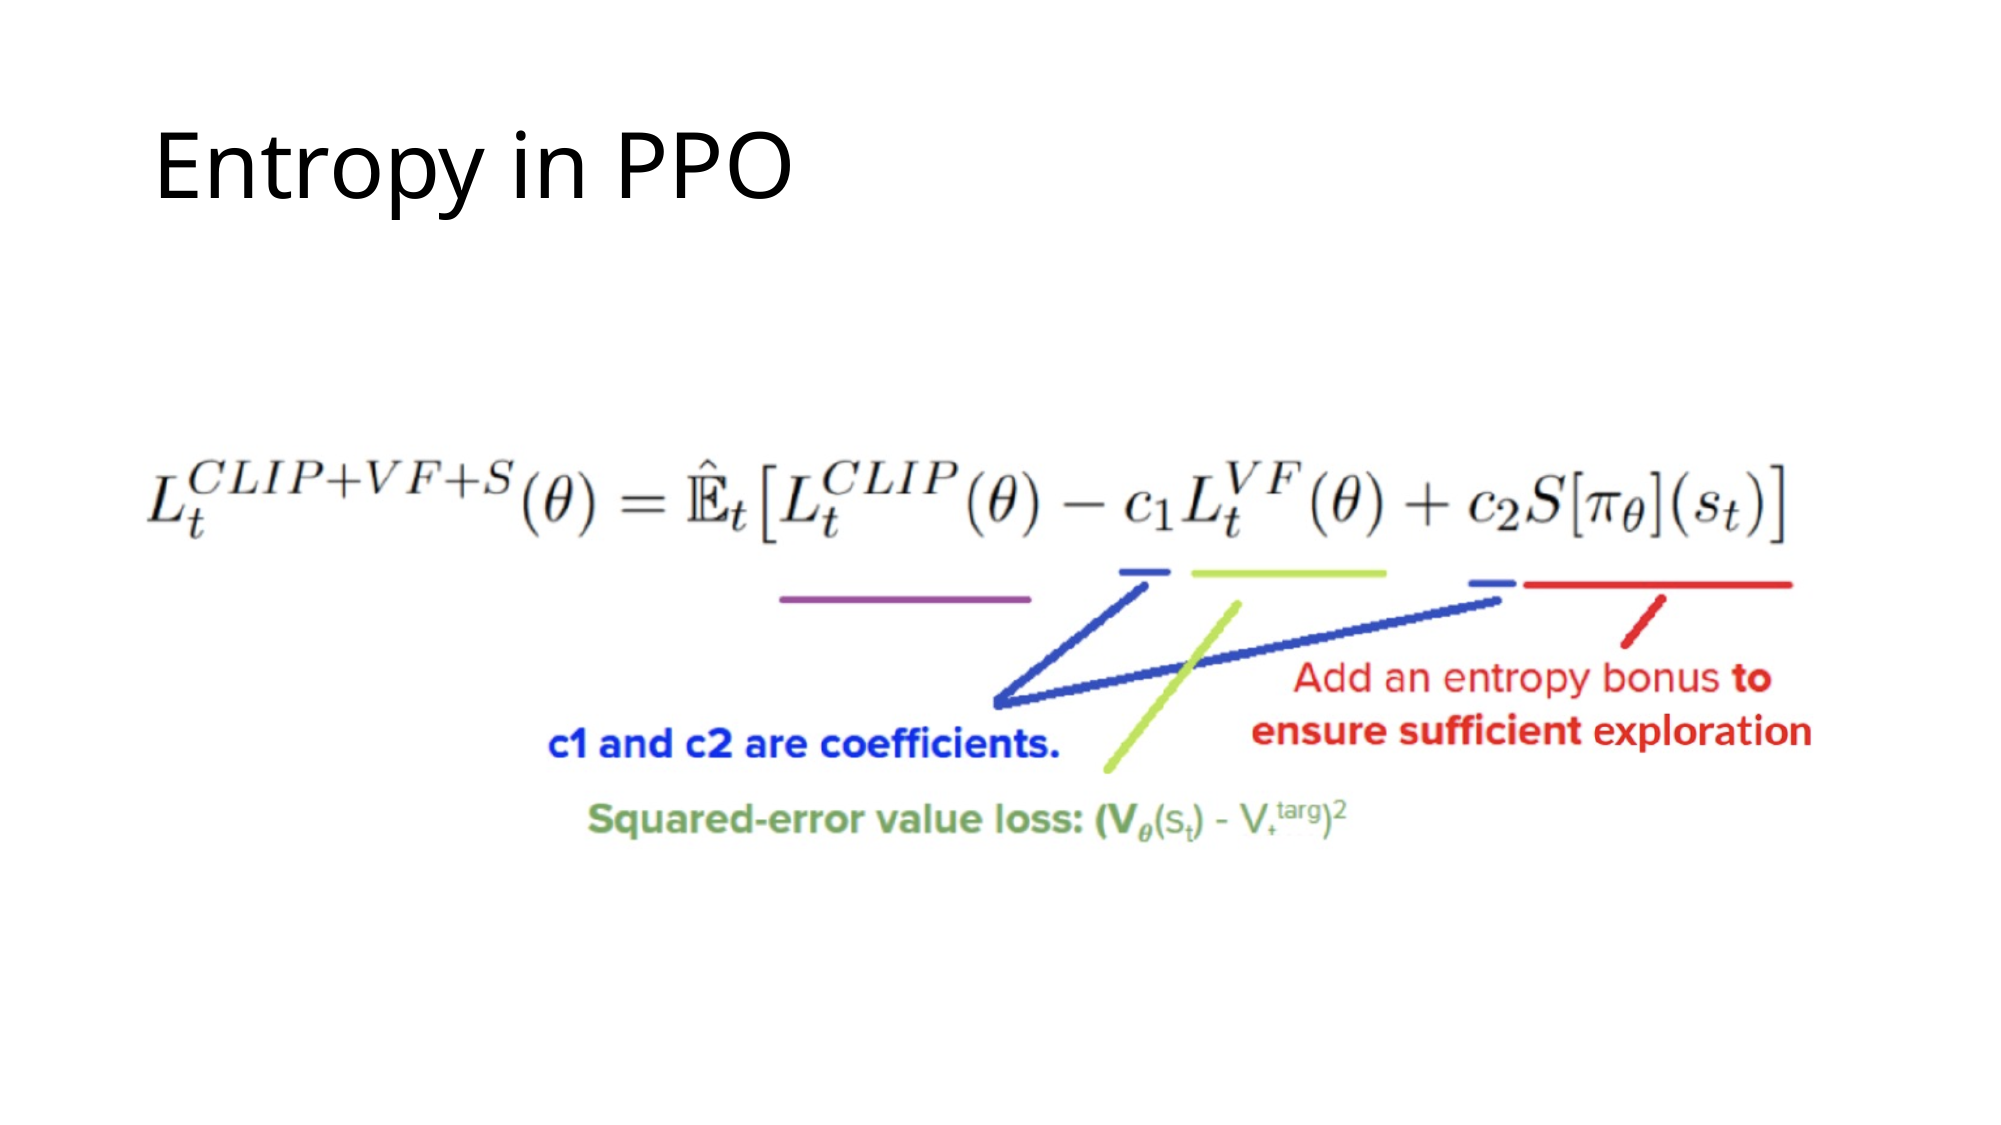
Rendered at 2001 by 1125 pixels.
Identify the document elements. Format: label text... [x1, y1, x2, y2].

title Entropy in PPO [137, 59, 1863, 278]
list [137, 431, 1863, 882]
